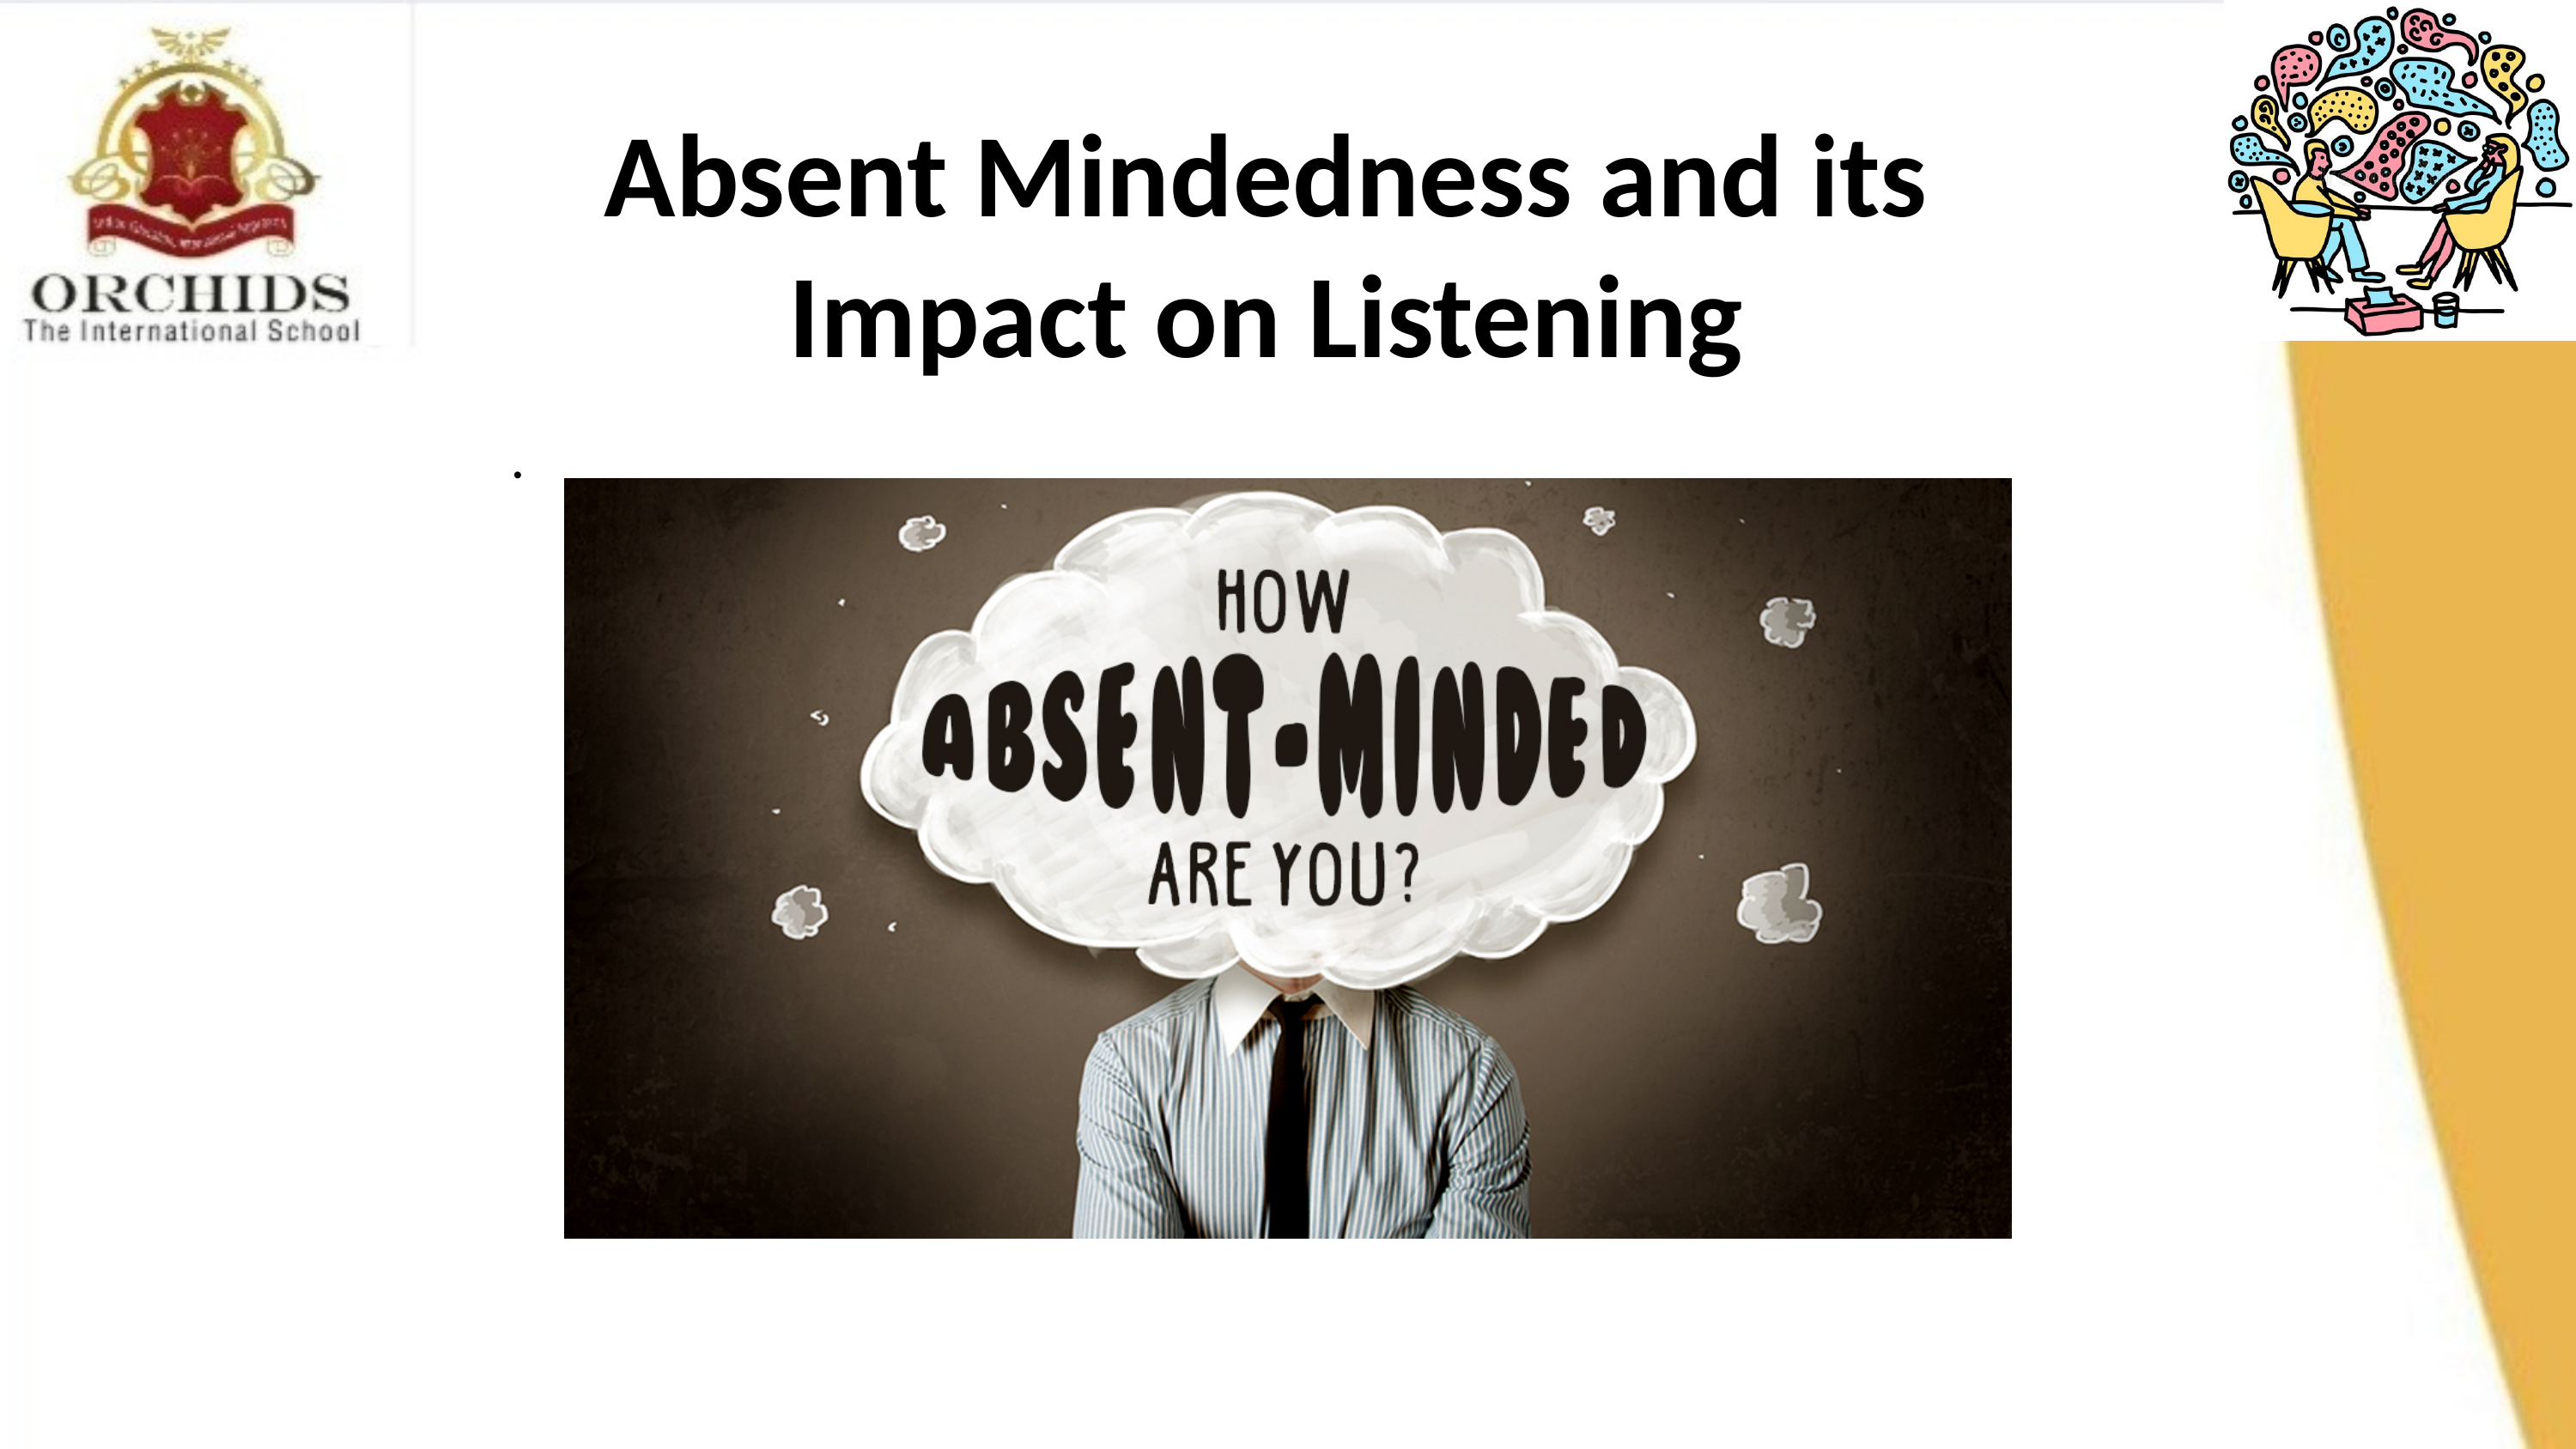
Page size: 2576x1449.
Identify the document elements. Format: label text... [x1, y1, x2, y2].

title Absent Mindedness and its Impact on Listening [420, 85, 2113, 395]
text_box • . [500, 452, 2175, 495]
picture [0, 0, 2576, 1449]
